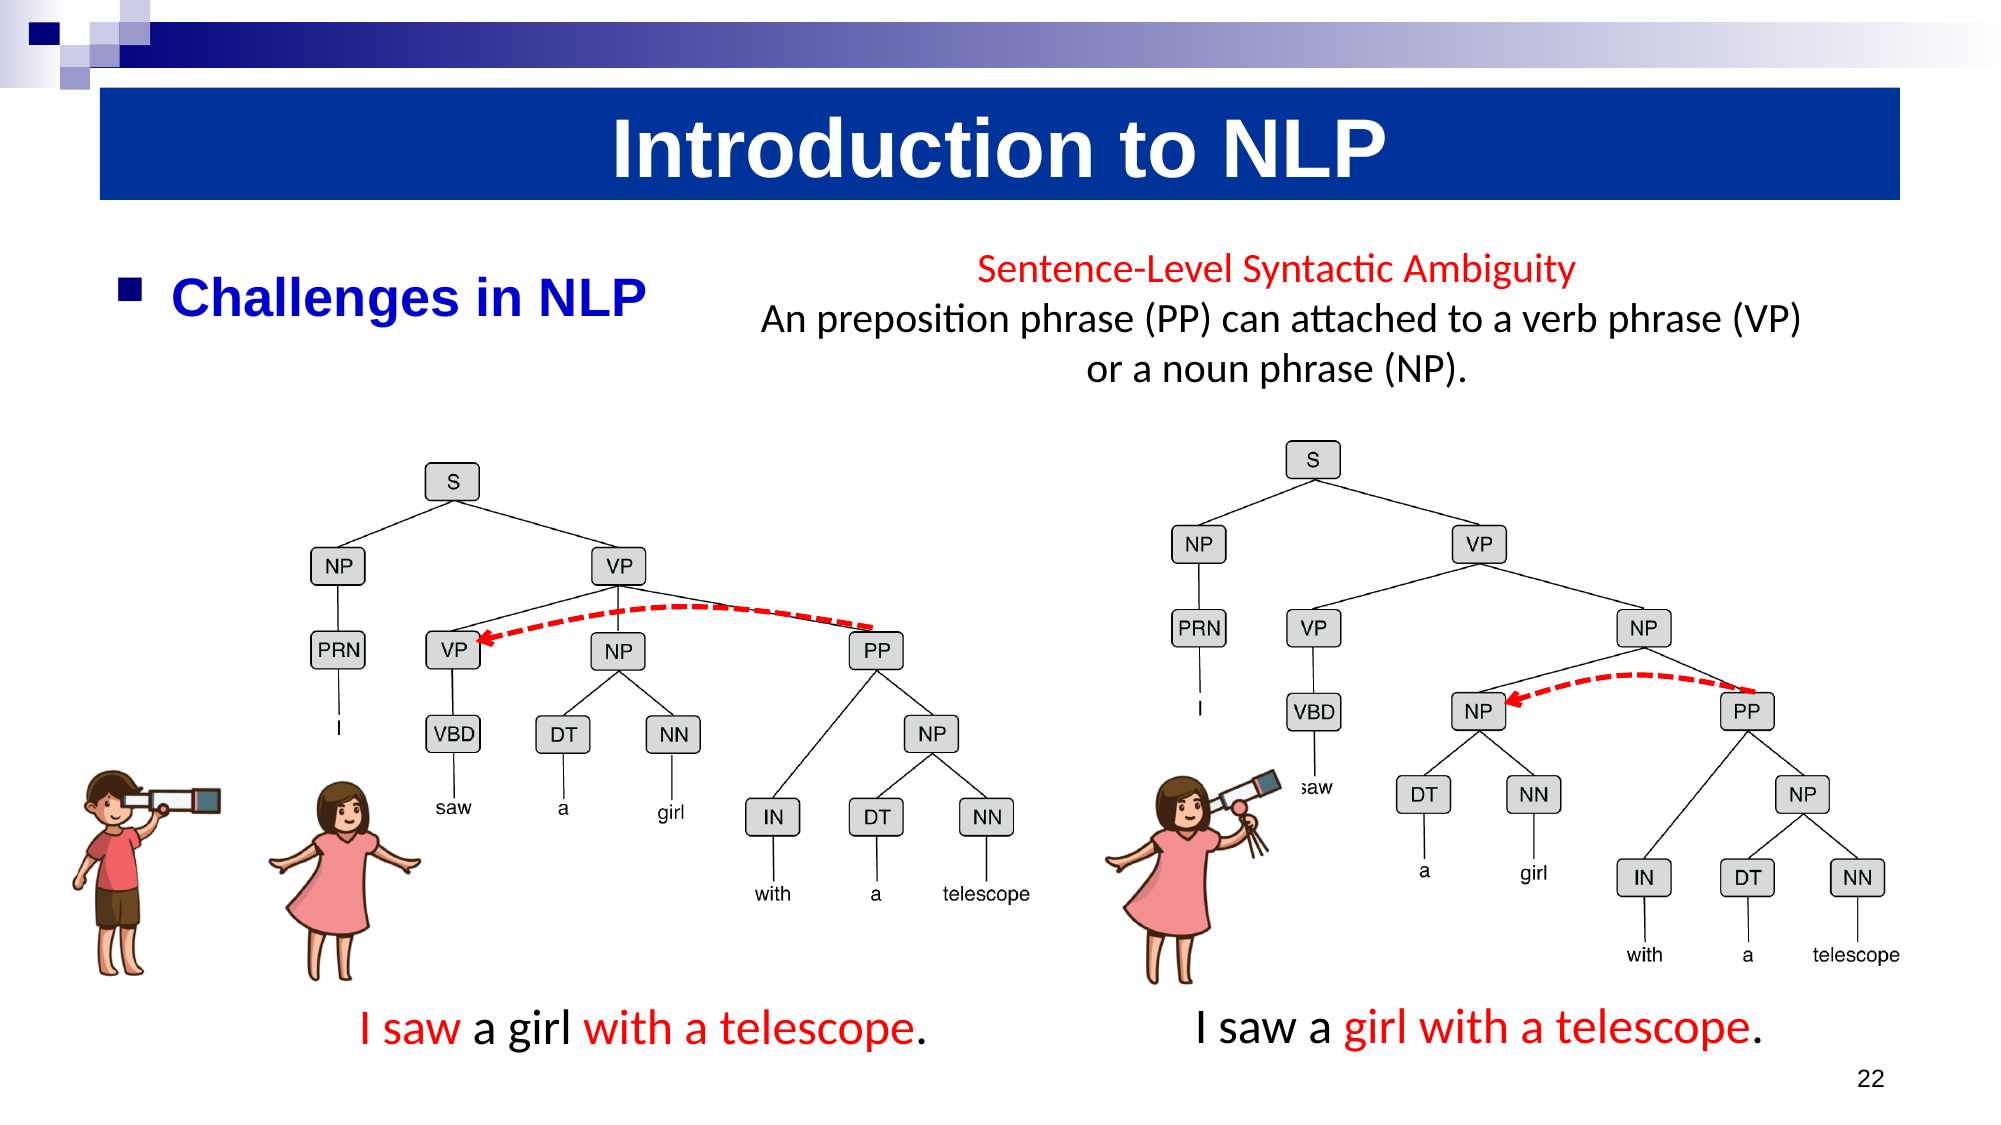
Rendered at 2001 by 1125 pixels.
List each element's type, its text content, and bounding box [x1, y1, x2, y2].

slide_number 22 [1666, 1067, 1901, 1101]
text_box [62, 462, 1030, 1063]
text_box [1099, 439, 1901, 1063]
title Introduction to NLP [99, 87, 1900, 200]
list Challenges in NLP [99, 254, 1900, 1055]
text_box Sentence-Level Syntactic Ambiguity An preposition phrase (PP) can attached to a verb phrase (VP) or a noun phrase (NP). [737, 233, 1827, 399]
